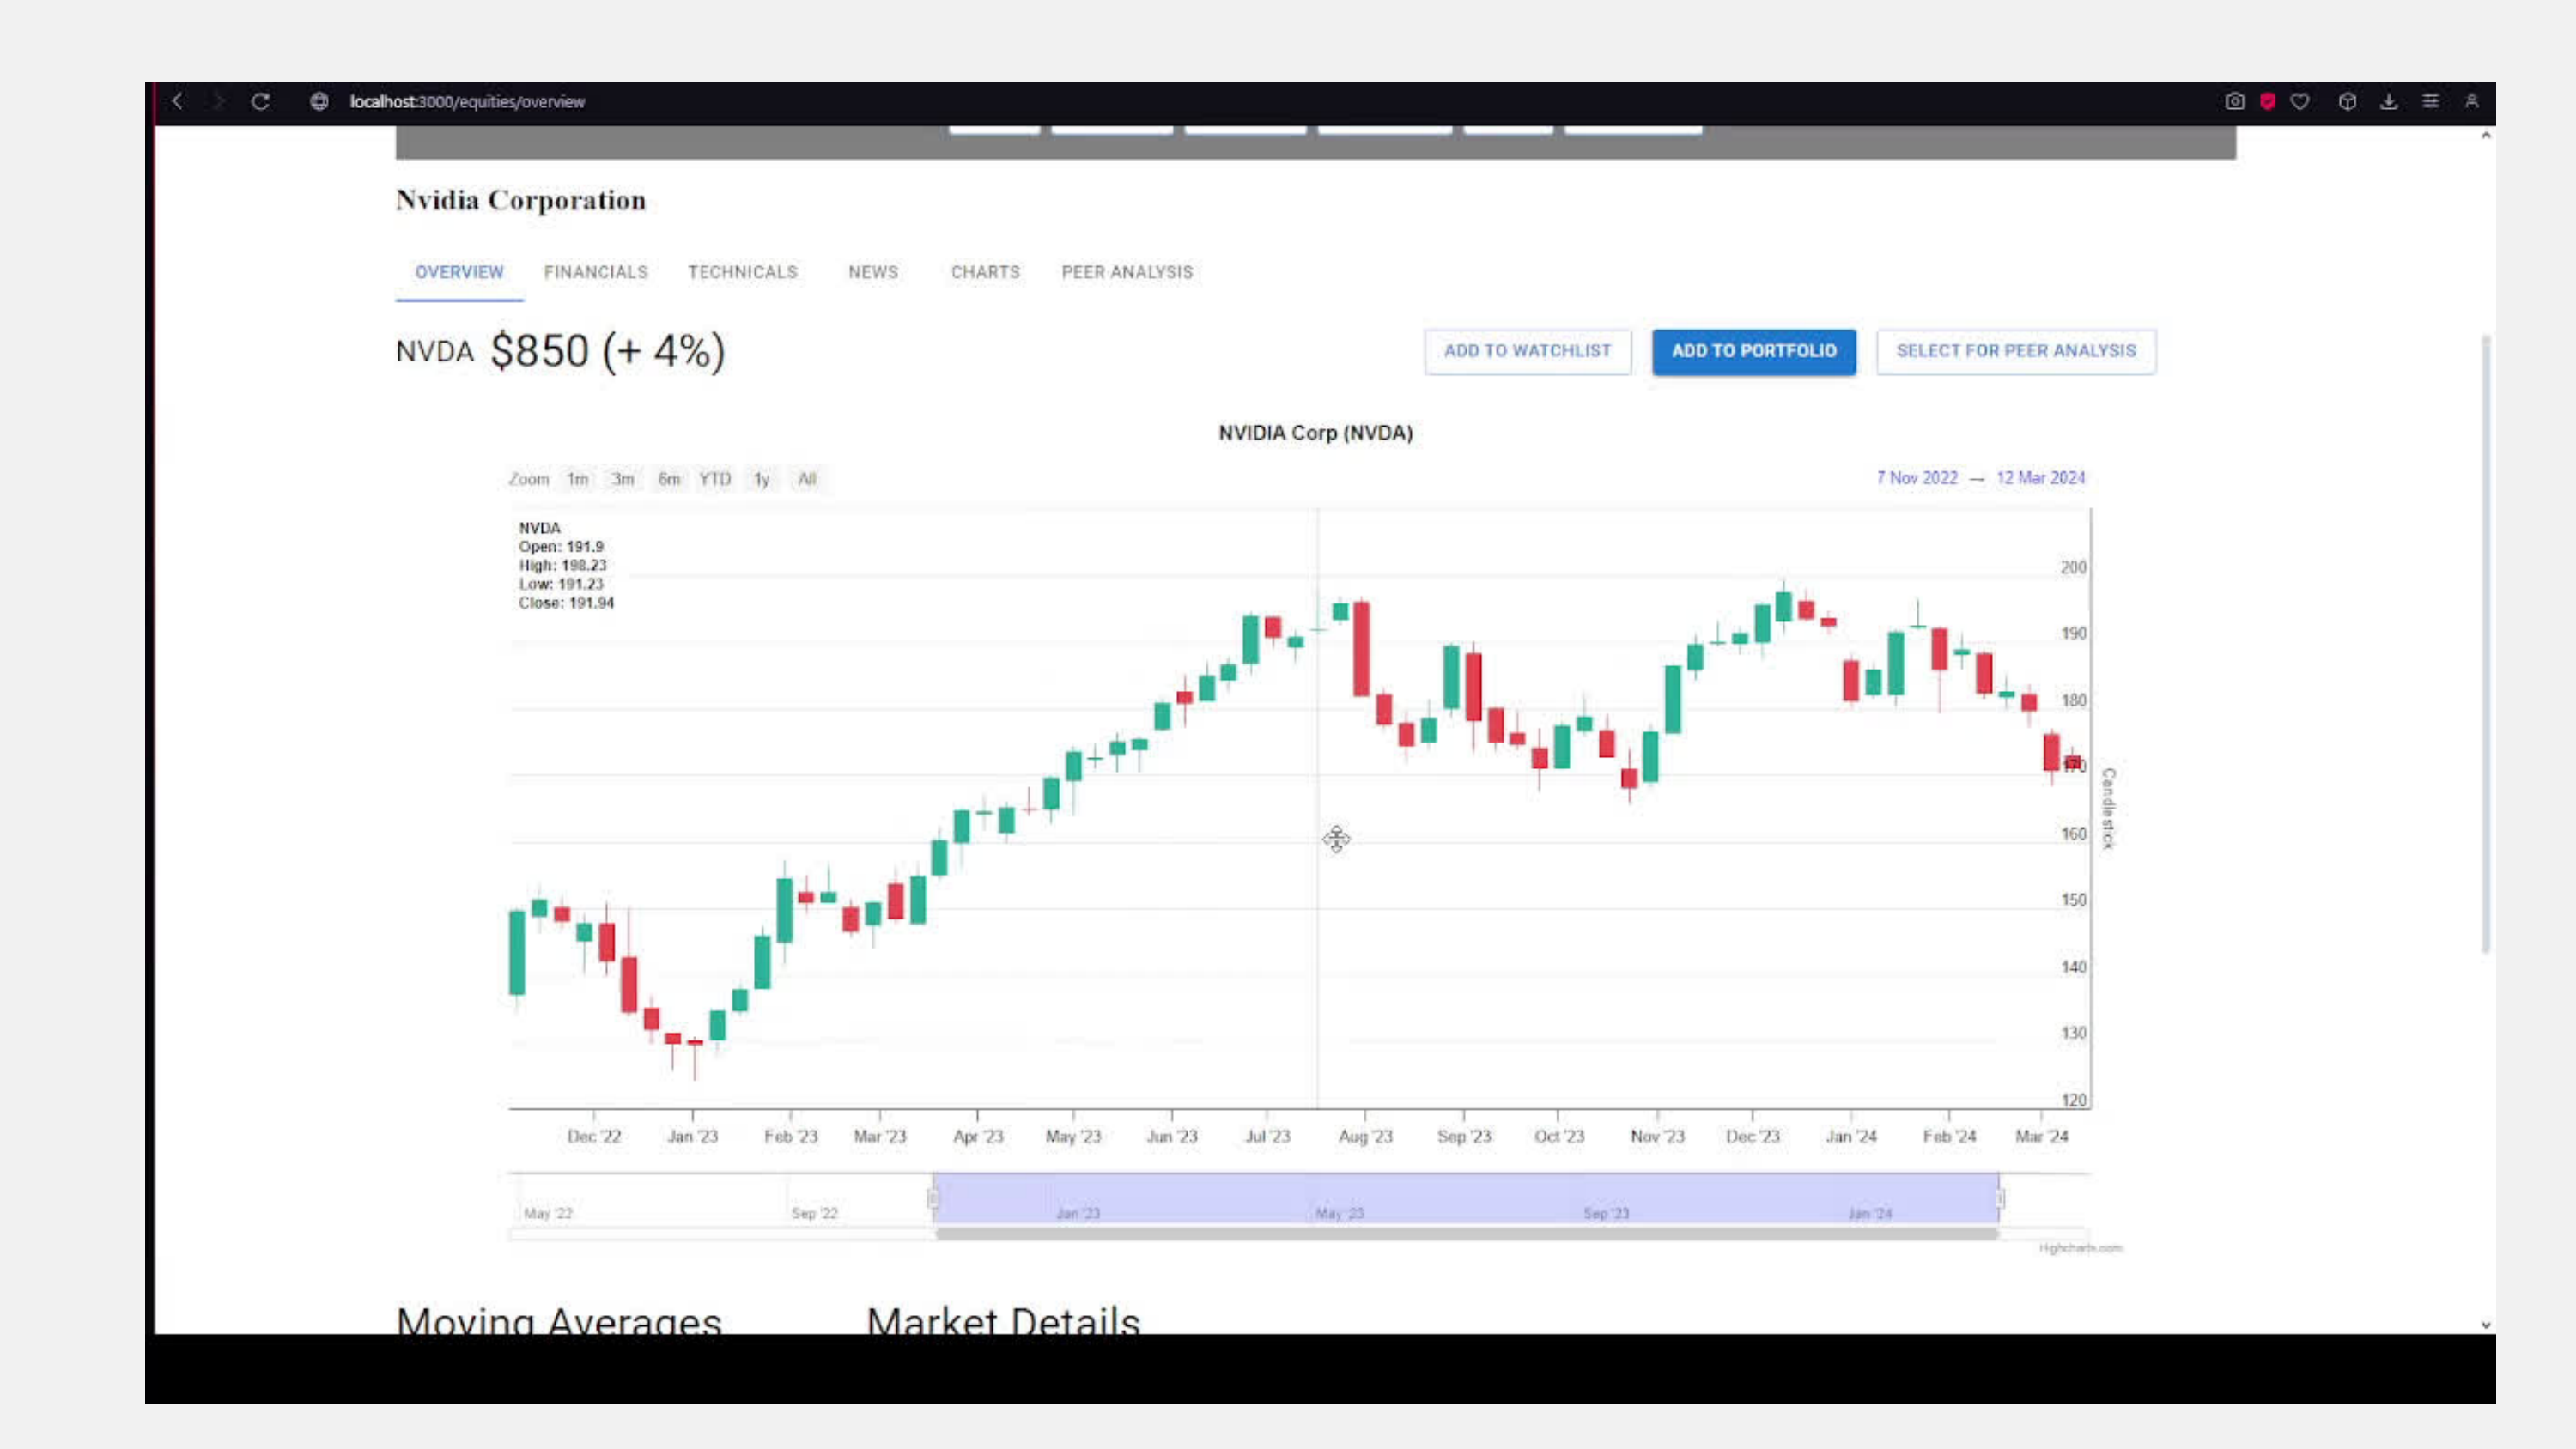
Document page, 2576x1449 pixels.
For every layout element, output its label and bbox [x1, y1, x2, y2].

text_box [144, 82, 2497, 1405]
